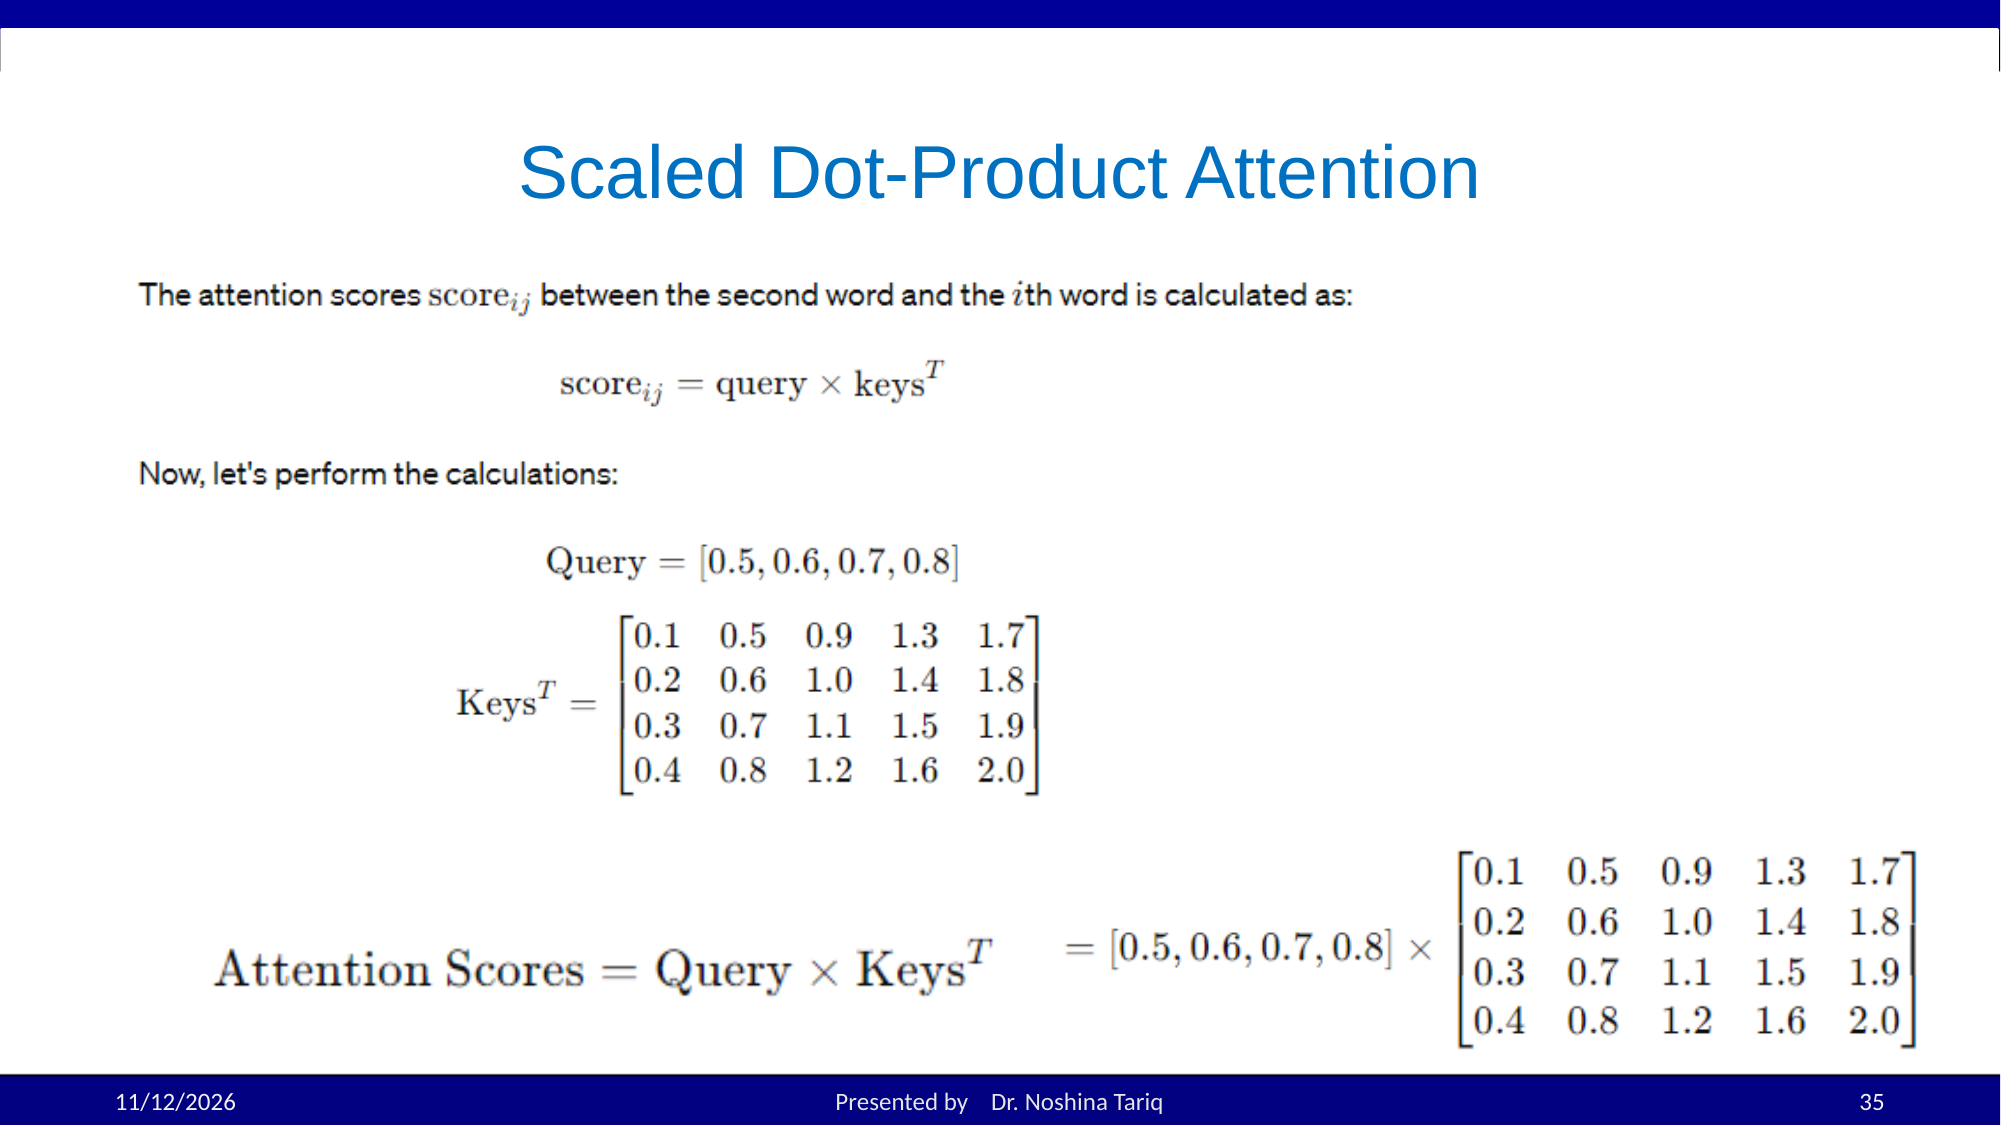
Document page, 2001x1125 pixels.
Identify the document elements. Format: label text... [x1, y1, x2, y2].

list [135, 274, 1356, 801]
slide_number 35 [1433, 1066, 1900, 1125]
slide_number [99, 1062, 567, 1125]
picture [0, 0, 2001, 1125]
footer Presented by Dr. Noshina Tariq [683, 1062, 1317, 1125]
title Scaled Dot-Product Attention [99, 99, 1900, 238]
